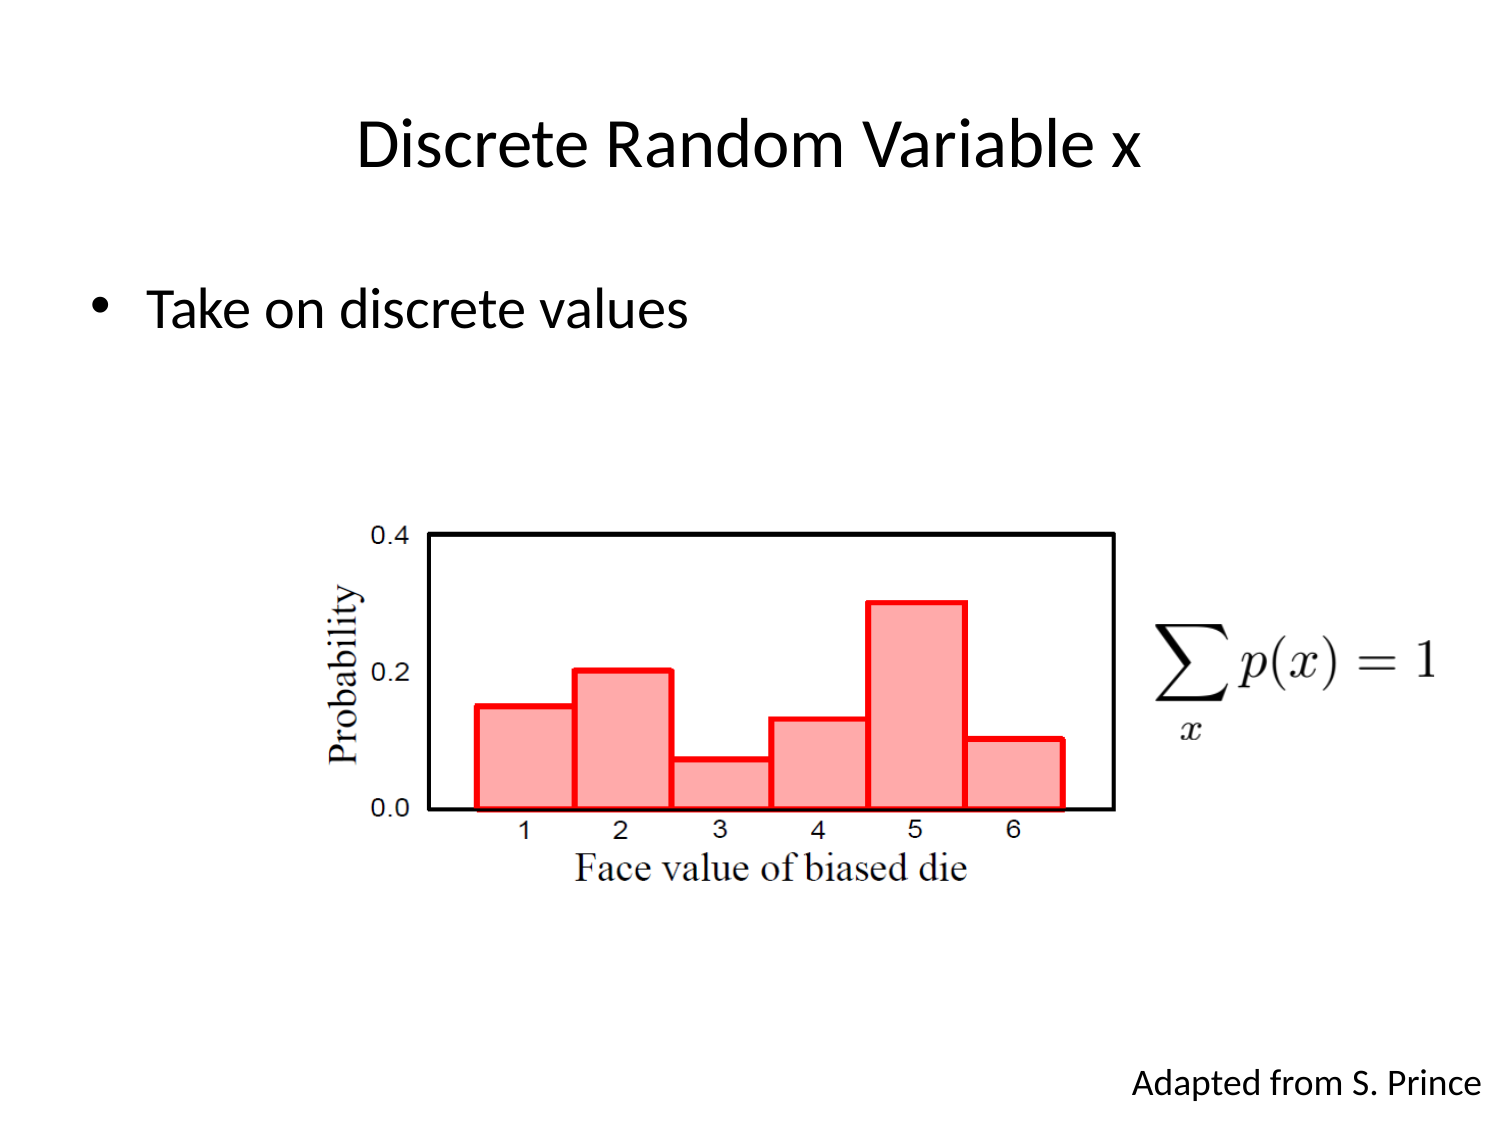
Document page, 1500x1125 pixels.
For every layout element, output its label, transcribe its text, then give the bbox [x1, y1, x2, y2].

list Take on discrete values [75, 262, 1425, 1005]
text_box Adapted from S. Prince [1117, 1050, 1498, 1111]
title Discrete Random Variable x [75, 45, 1425, 233]
picture [324, 495, 1129, 888]
picture [1153, 623, 1435, 740]
